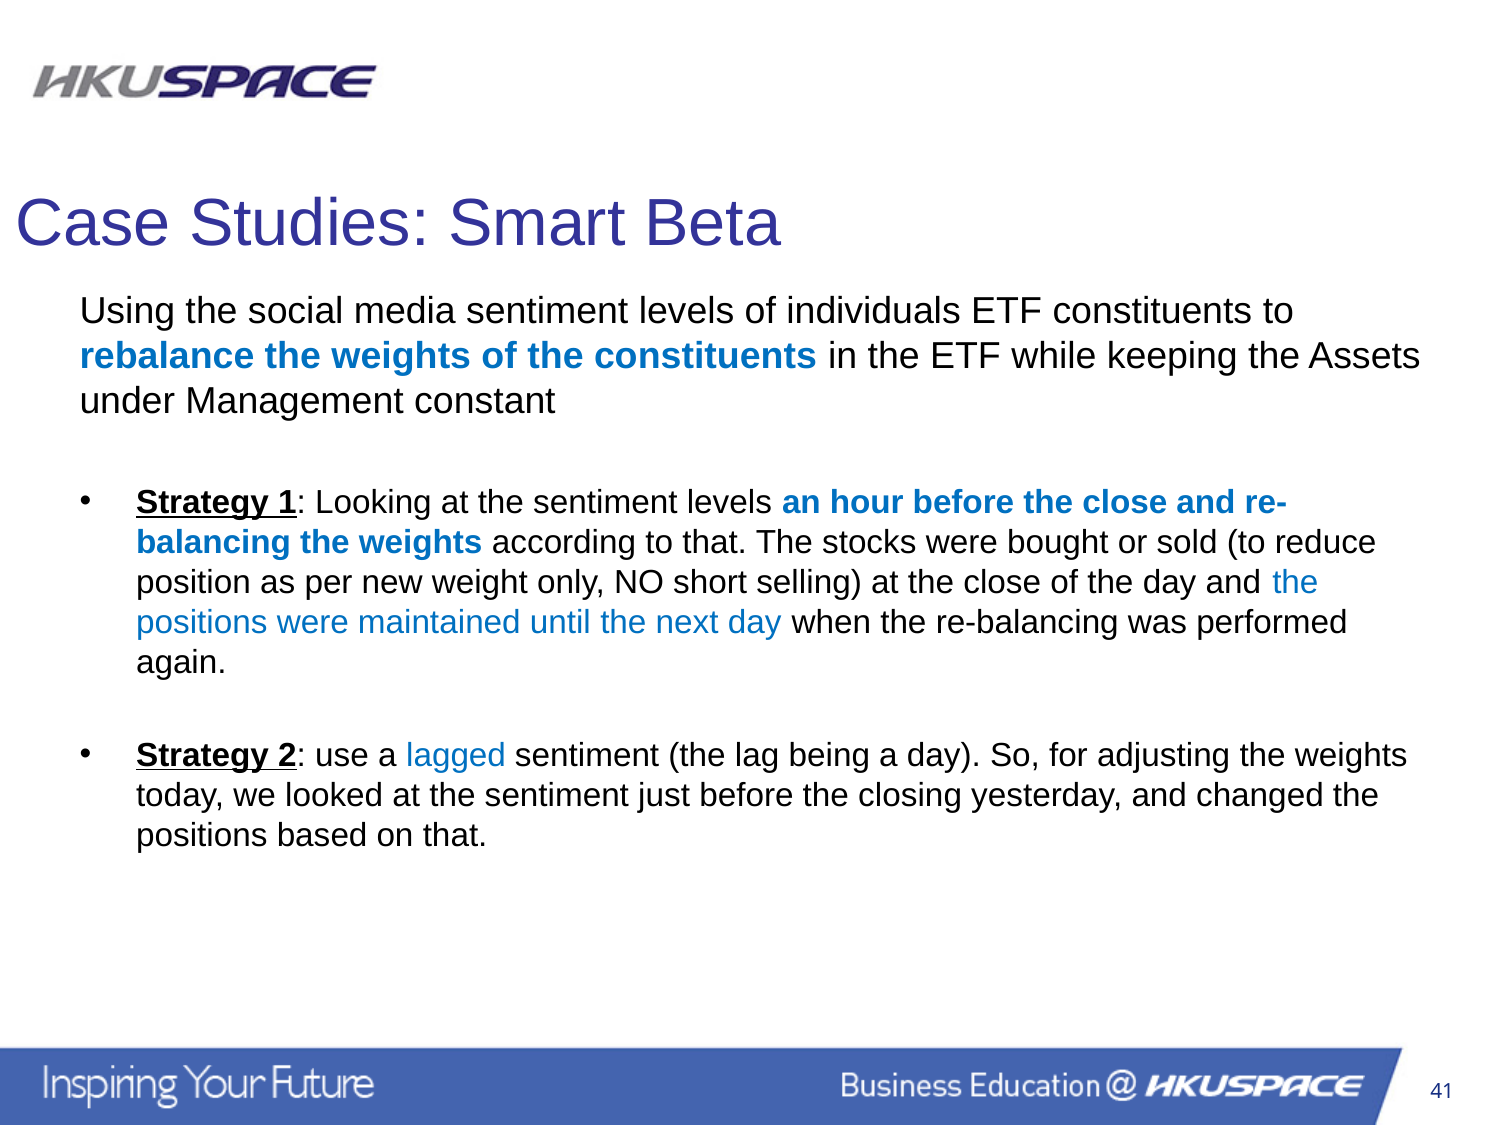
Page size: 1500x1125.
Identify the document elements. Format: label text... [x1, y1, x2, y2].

picture [0, 0, 1500, 1125]
title Case Studies: Smart Beta [0, 101, 1325, 266]
text_box Using the social media sentiment levels of individuals ETF constituents to rebalance the weights of the constituents in the ETF while keeping the Assets under Management constant Strategy 1: Looking at the sentiment levels an hour before the close and re-balancing the weights according to that. The stocks were bought or sold (to reduce position as per new weight only, NO short selling) at the close of the day and the positions were maintained until the next day when the re-balancing was performed again. Strategy 2: use a lagged sentiment (the lag being a day). So, for adjusting the weights today, we looked at the sentiment just before the closing yesterday, and changed the positions based on that. [64, 278, 1447, 988]
slide_number 41 [1415, 1070, 1499, 1125]
